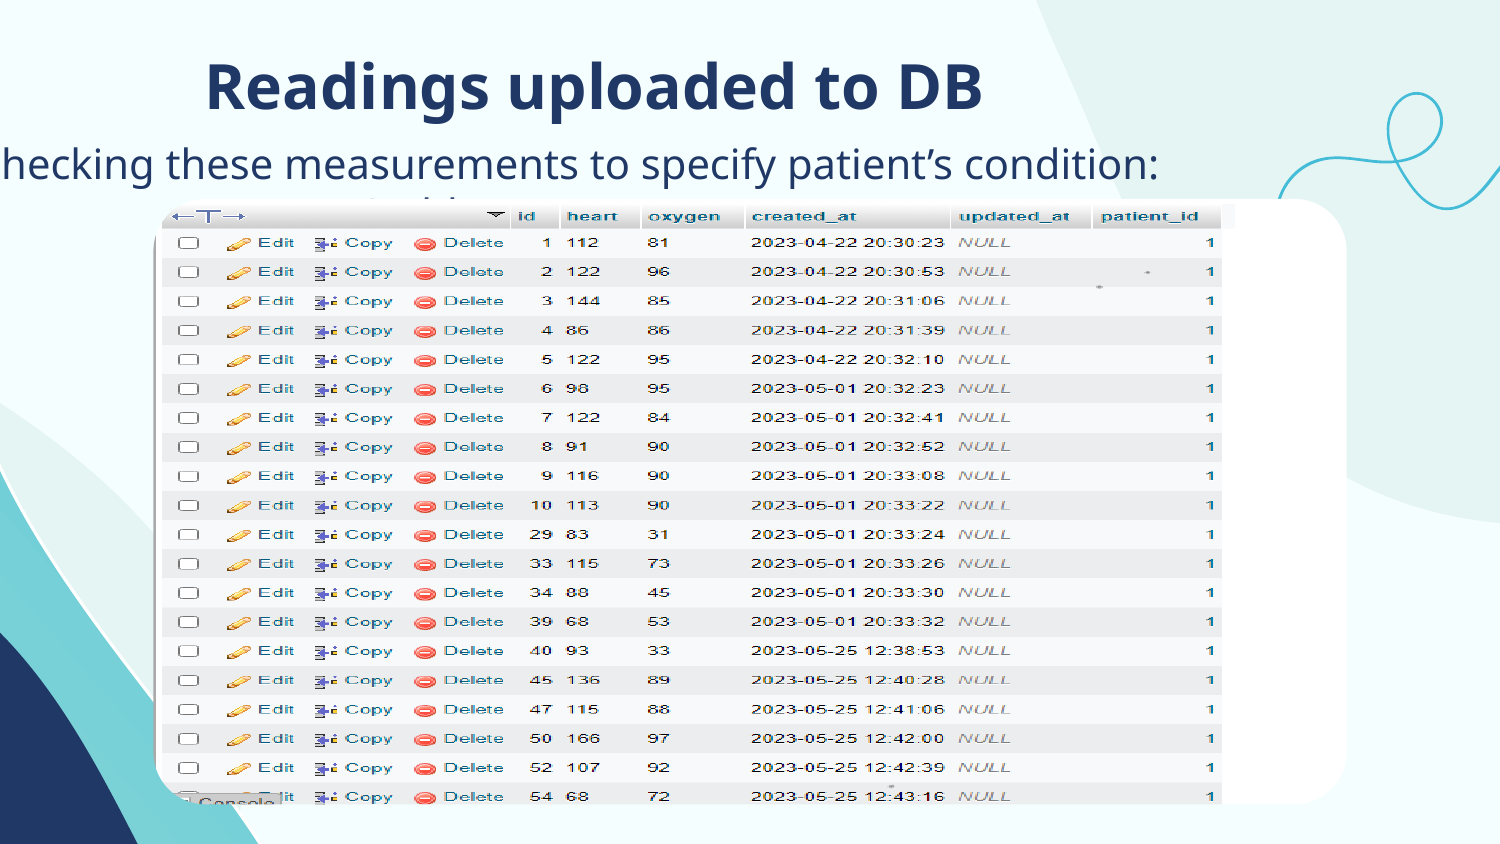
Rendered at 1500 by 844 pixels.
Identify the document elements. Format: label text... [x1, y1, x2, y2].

text_box Checking these measurements to specify patient’s condition: Stable .. Emergent [0, 130, 1264, 245]
picture [153, 198, 1347, 805]
text_box Readings uploaded to DB [50, 39, 1156, 129]
